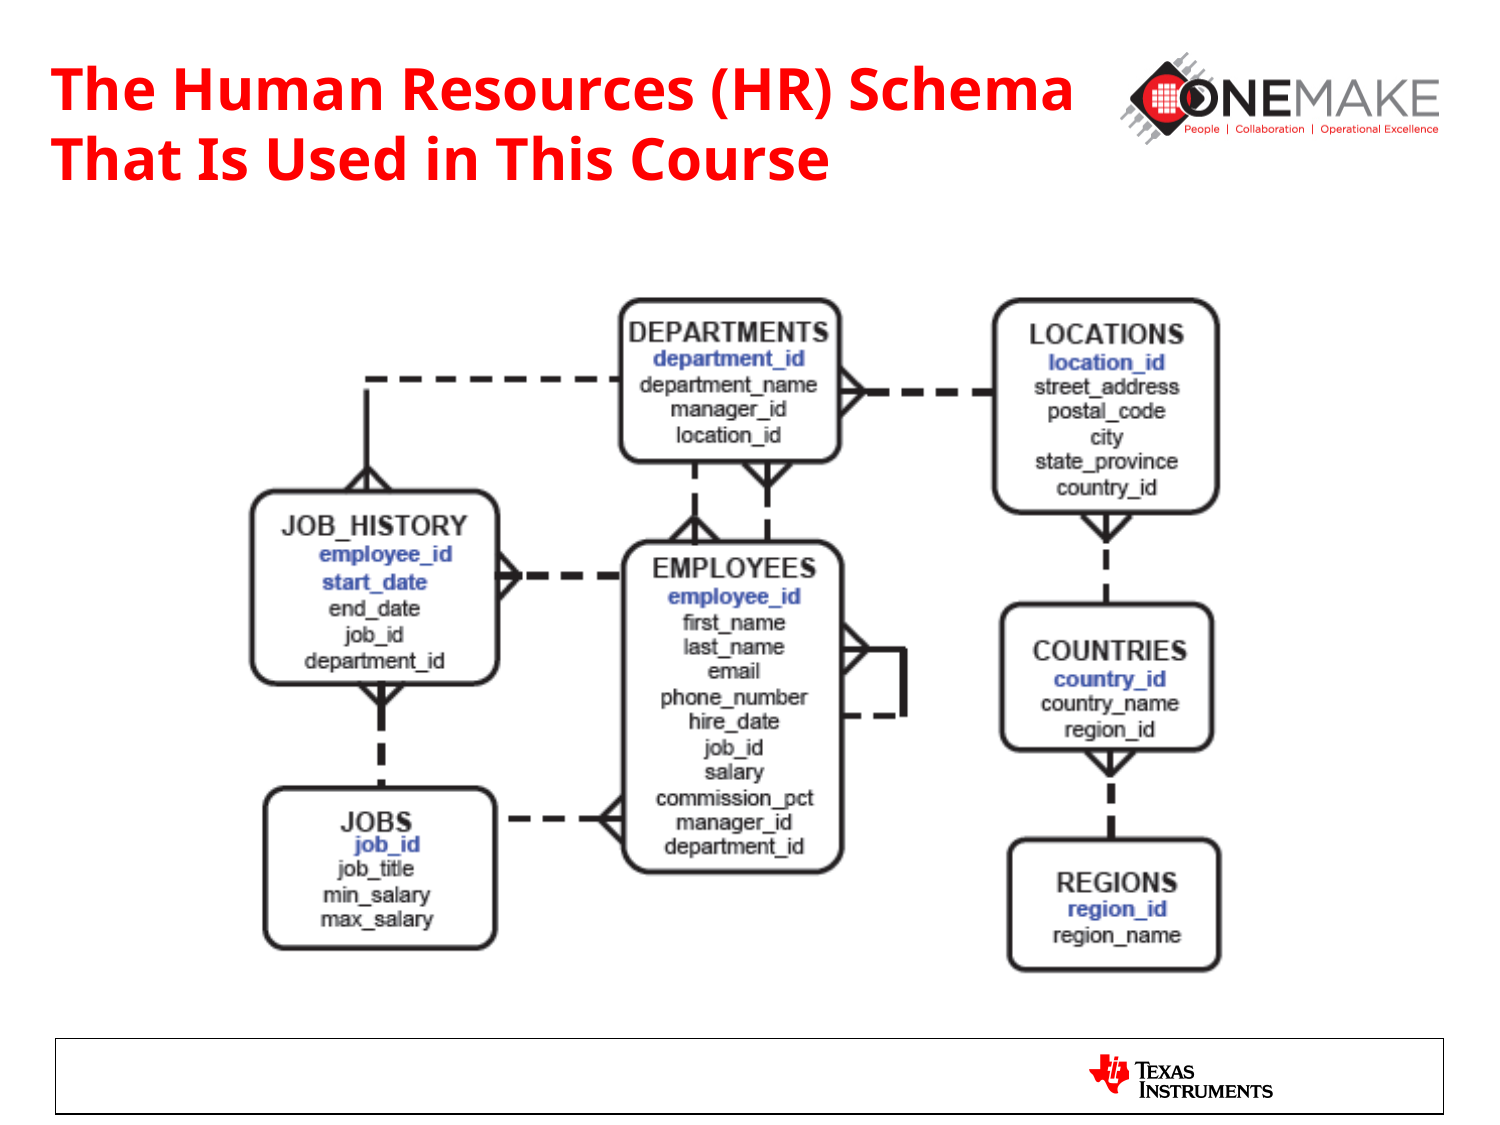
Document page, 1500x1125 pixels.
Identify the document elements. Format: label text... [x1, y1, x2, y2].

title The Human Resources (HR) Schema That Is Used in This Course [35, 45, 1102, 233]
picture [1120, 52, 1439, 145]
picture [228, 292, 1247, 981]
picture [1087, 1052, 1274, 1099]
